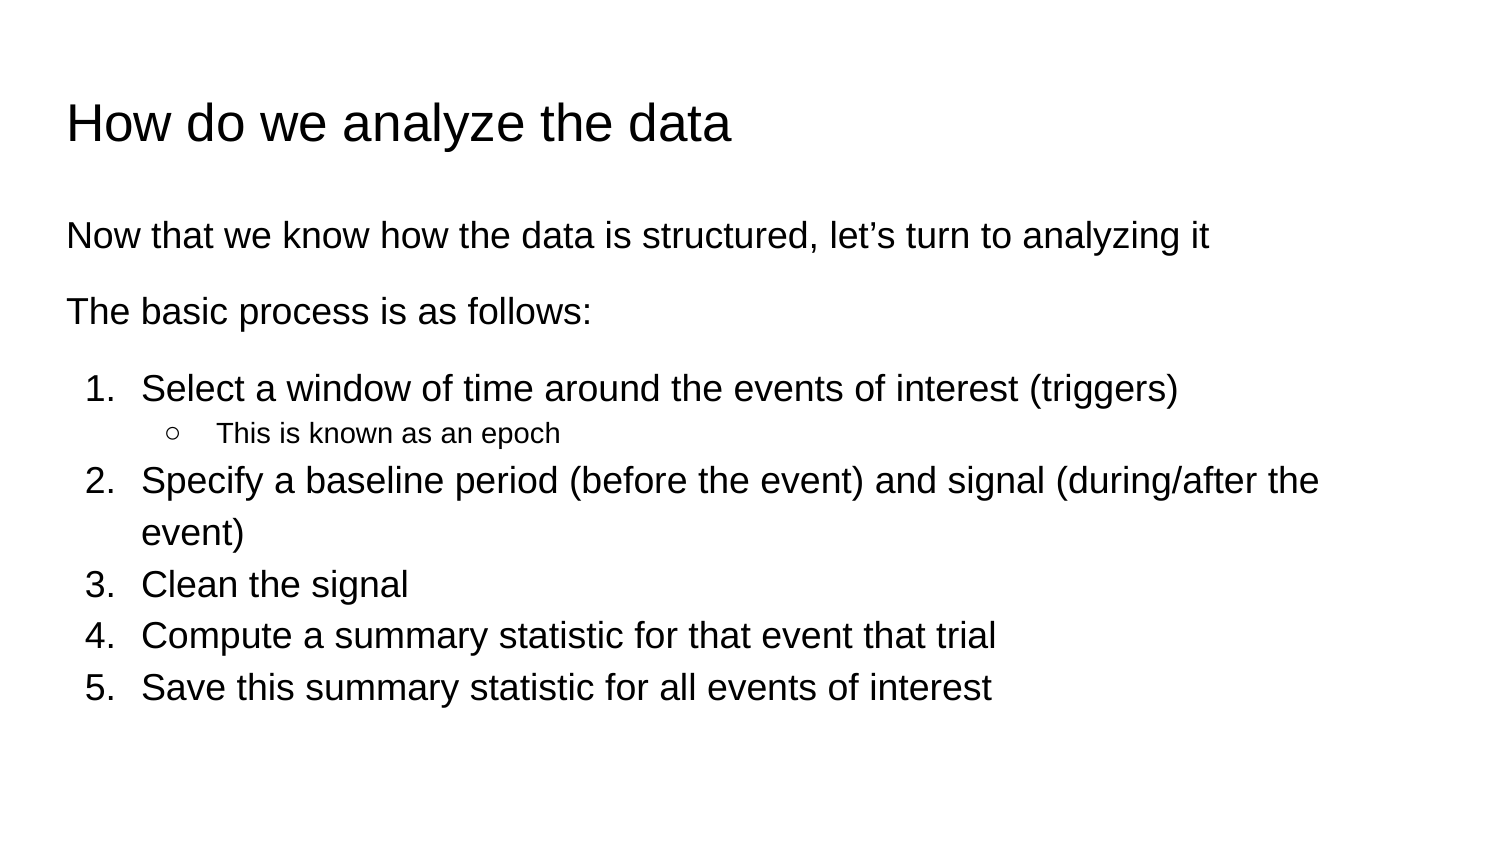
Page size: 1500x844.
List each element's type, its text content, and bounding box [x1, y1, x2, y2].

title How do we analyze the data [51, 72, 1449, 167]
list Now that we know how the data is structured, let’s turn to analyzing it The basic process is as follows: Select a window of time around the events of interest (triggers) This is known as an epoch Specify a baseline period (before the event) and signal (during/after the event) Clean the signal Compute a summary statistic for that event that trial Save this summary statistic for all events of interest [51, 189, 1449, 750]
